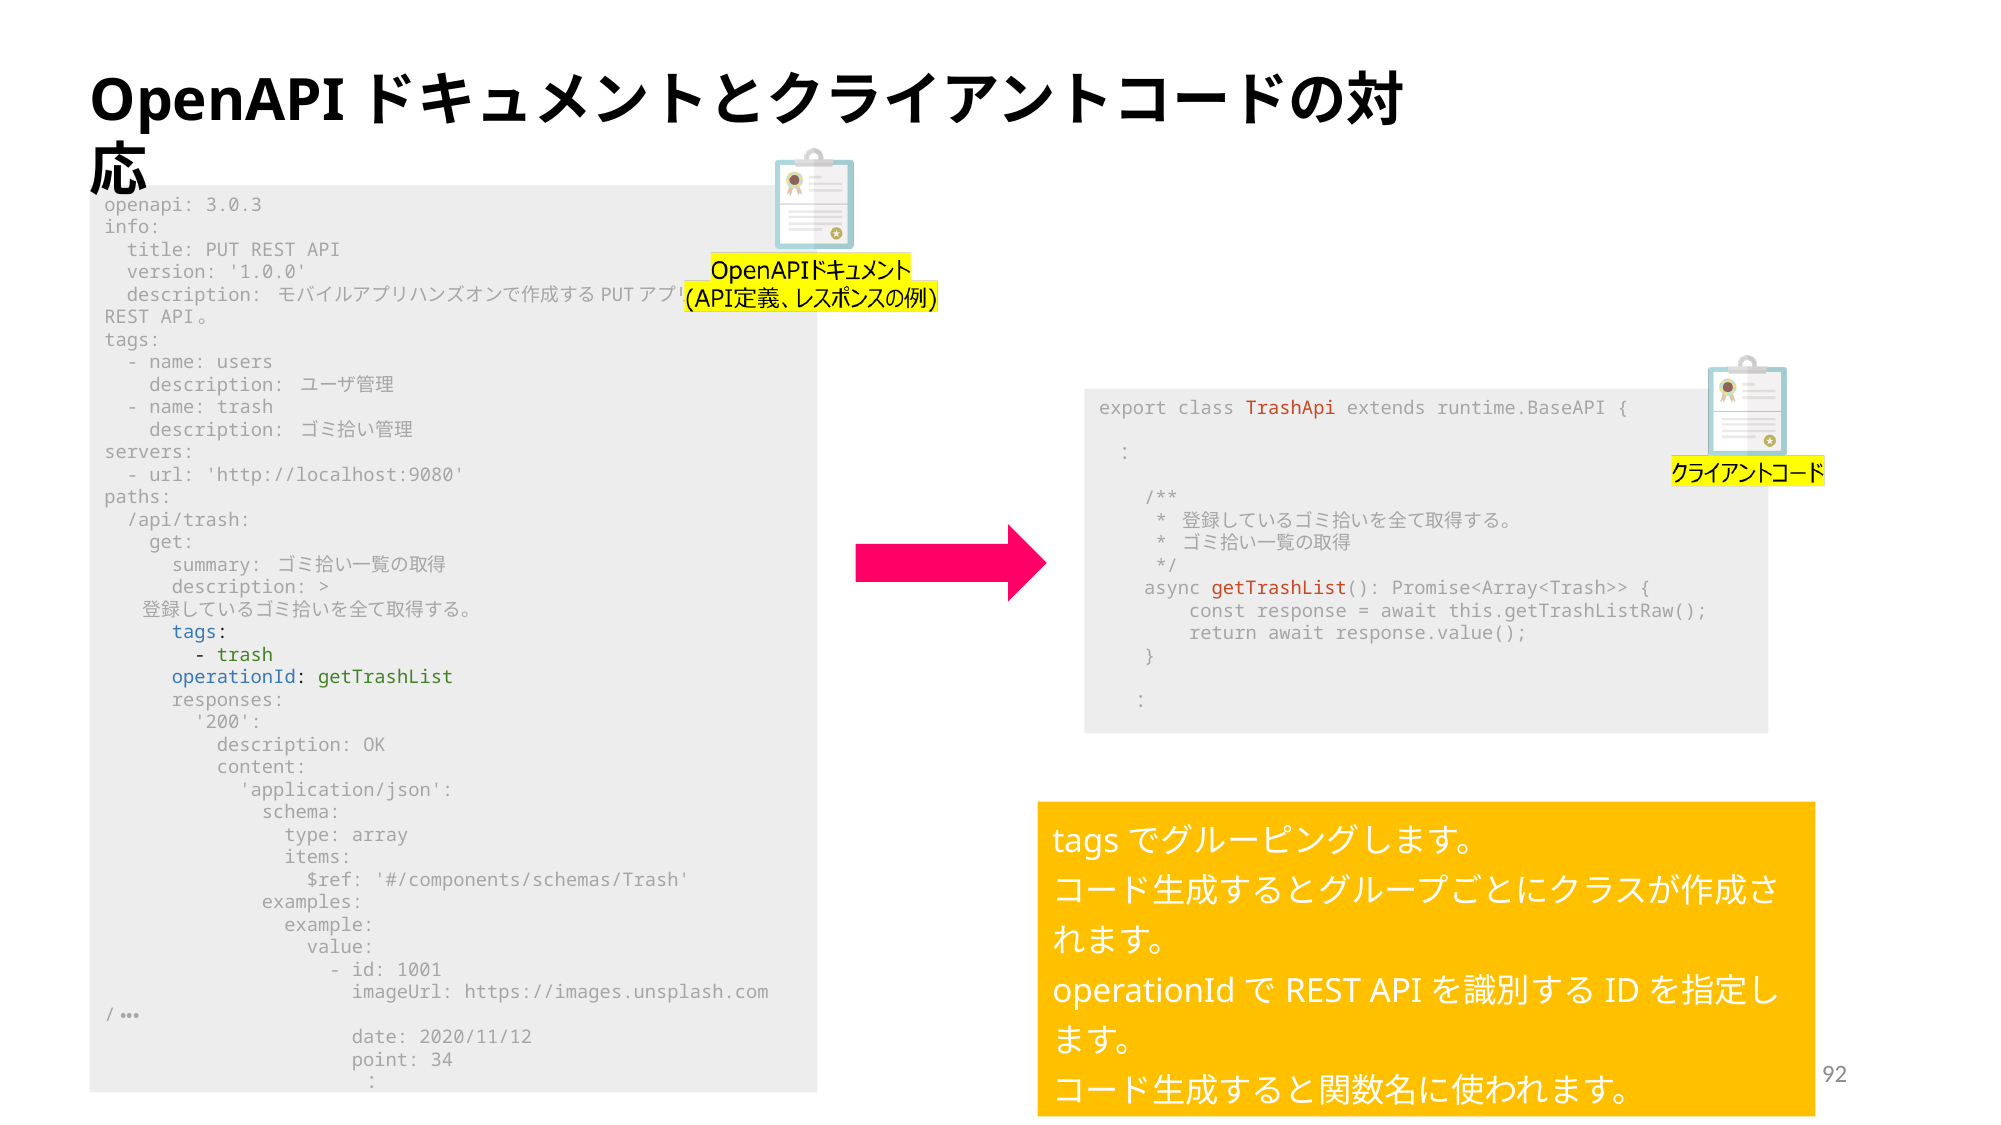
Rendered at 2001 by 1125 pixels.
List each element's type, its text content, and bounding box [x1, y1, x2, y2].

slide_number 92 [1816, 1042, 1863, 1103]
text_box OpenAPIドキュメントとクライアントコードの対応 [74, 54, 1454, 210]
picture [1656, 355, 1838, 500]
text_box tagsでグルーピングします。 コード生成するとグループごとにクラスが作成されます。 operationIdでREST APIを識別するIDを指定します。 コード生成すると関数名に使われます。 [1037, 801, 1816, 1117]
text_box [855, 524, 1047, 602]
picture [670, 148, 951, 325]
text_box export class TrashApi extends runtime.BaseAPI { ： /** * 登録しているゴミ拾いを全て取得する。 * ゴミ拾い一覧の取得 */ async getTrashList(): Promise<Array<Trash>> { const response = await this.getTrashListRaw(); return await response.value(); } ： [1084, 388, 1769, 734]
text_box openapi: 3.0.3 info: title: PUT REST API version: '1.0.0' description: モバイルアプリハンズオンで作成するPUTアプリのREST API。 tags: - name: users description: ユーザ管理 - name: trash description: ゴミ拾い管理 servers: - url: 'http://localhost:9080' paths: /api/trash: get: summary: ゴミ拾い一覧の取得 description: > 登録しているゴミ拾いを全て取得する。 tags: - trash operationId: getTrashList responses: '200': description: OK content: 'application/json': schema: type: array items: $ref: '#/components/schemas/Trash' examples: example: value: - id: 1001 imageUrl: https://images.unsplash.com/・・・ date: 2020/11/12 point: 34 ： [89, 210, 818, 1093]
